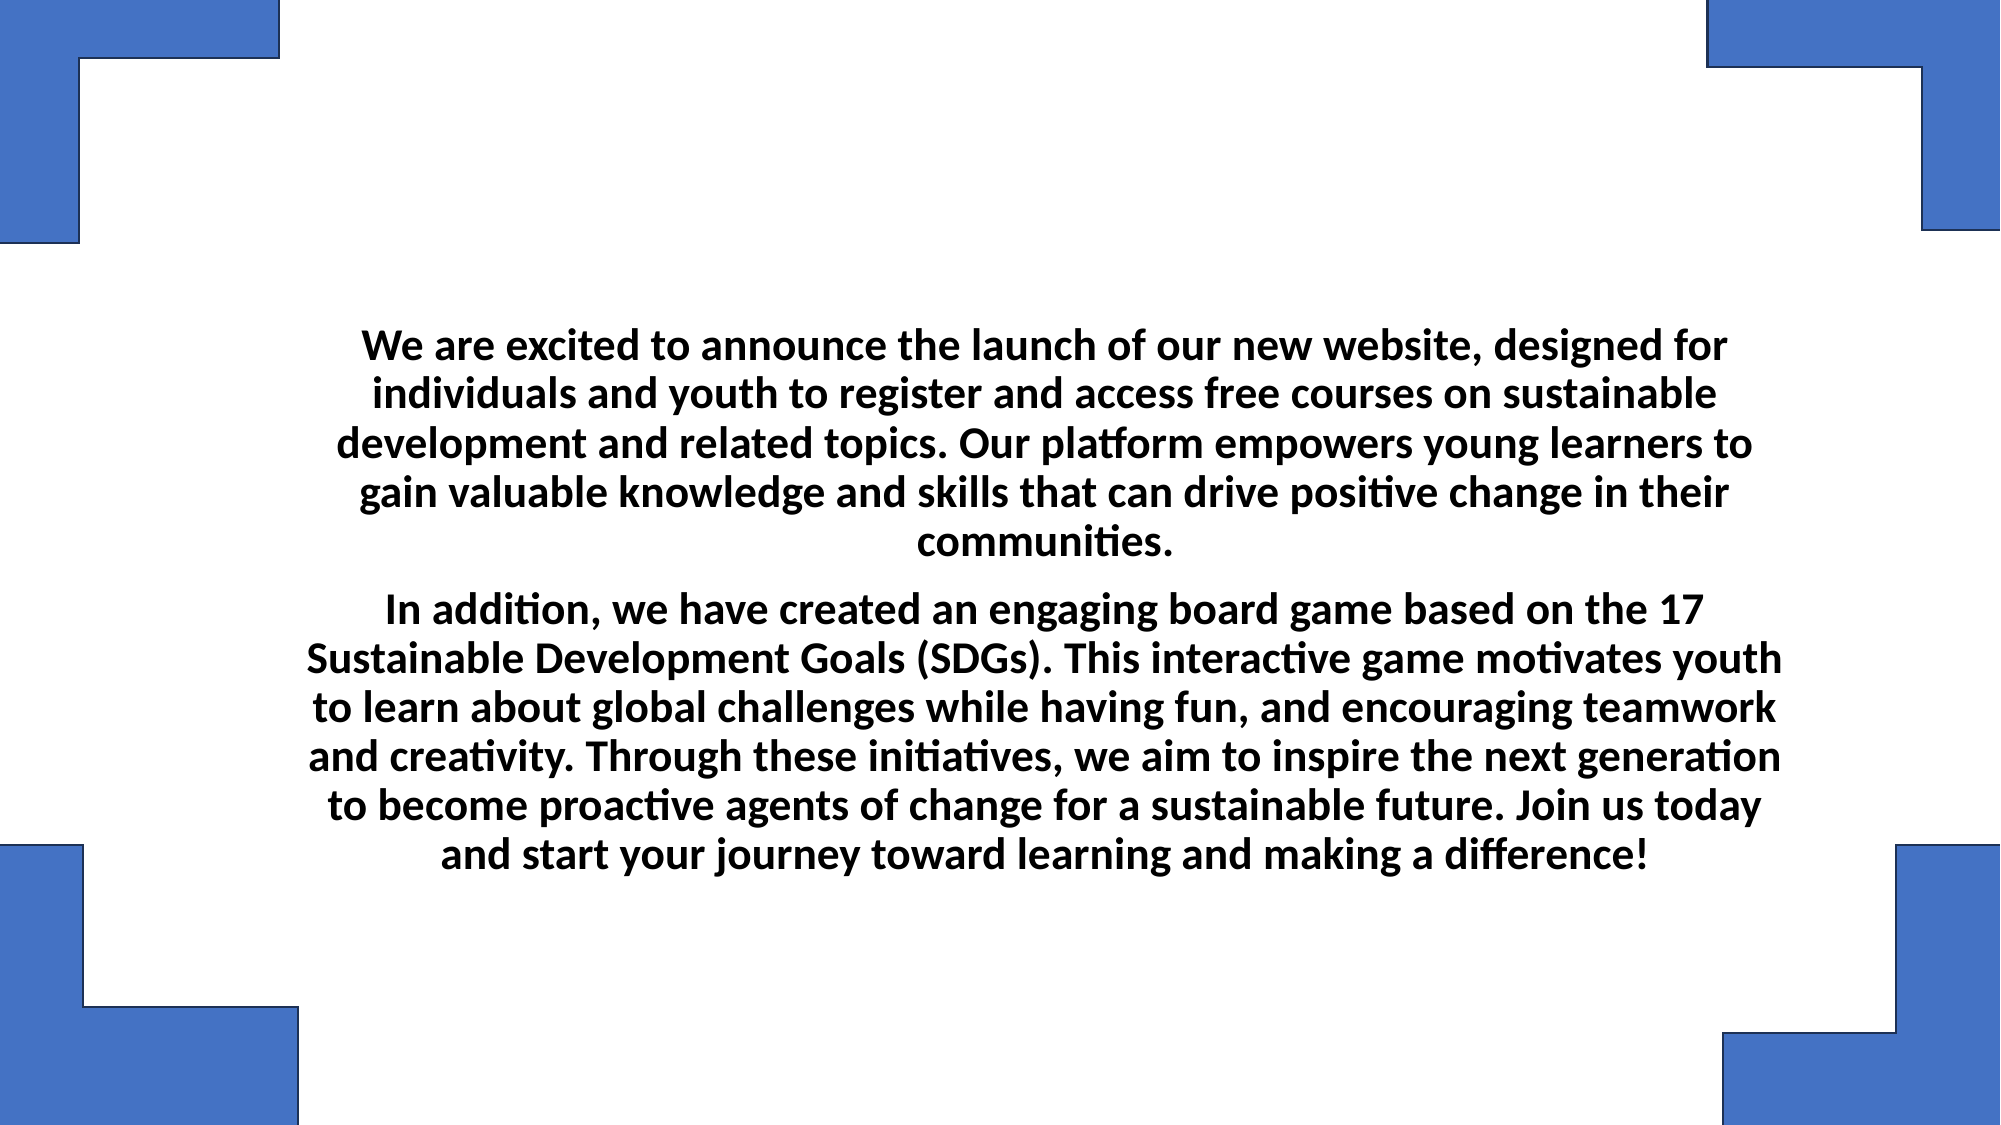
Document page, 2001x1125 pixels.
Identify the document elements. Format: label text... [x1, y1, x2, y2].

text_box [1722, 844, 2000, 1125]
text_box [1706, 0, 2000, 231]
text_box [0, 844, 299, 1125]
text_box [0, 0, 280, 244]
subtitle We are excited to announce the launch of our new website, designed for individuals and youth to register and access free courses on sustainable development and related topics. Our platform empowers young learners to gain valuable knowledge and skills that can drive positive change in their communities. In addition, we have created an engaging board game based on the 17 Sustainable Development Goals (SDGs). This interactive game motivates youth to learn about global challenges while having fun, and encouraging teamwork and creativity. Through these initiatives, we aim to inspire the next generation to become proactive agents of change for a sustainable future. Join us today and start your journey toward learning and making a difference! [279, 313, 1813, 890]
